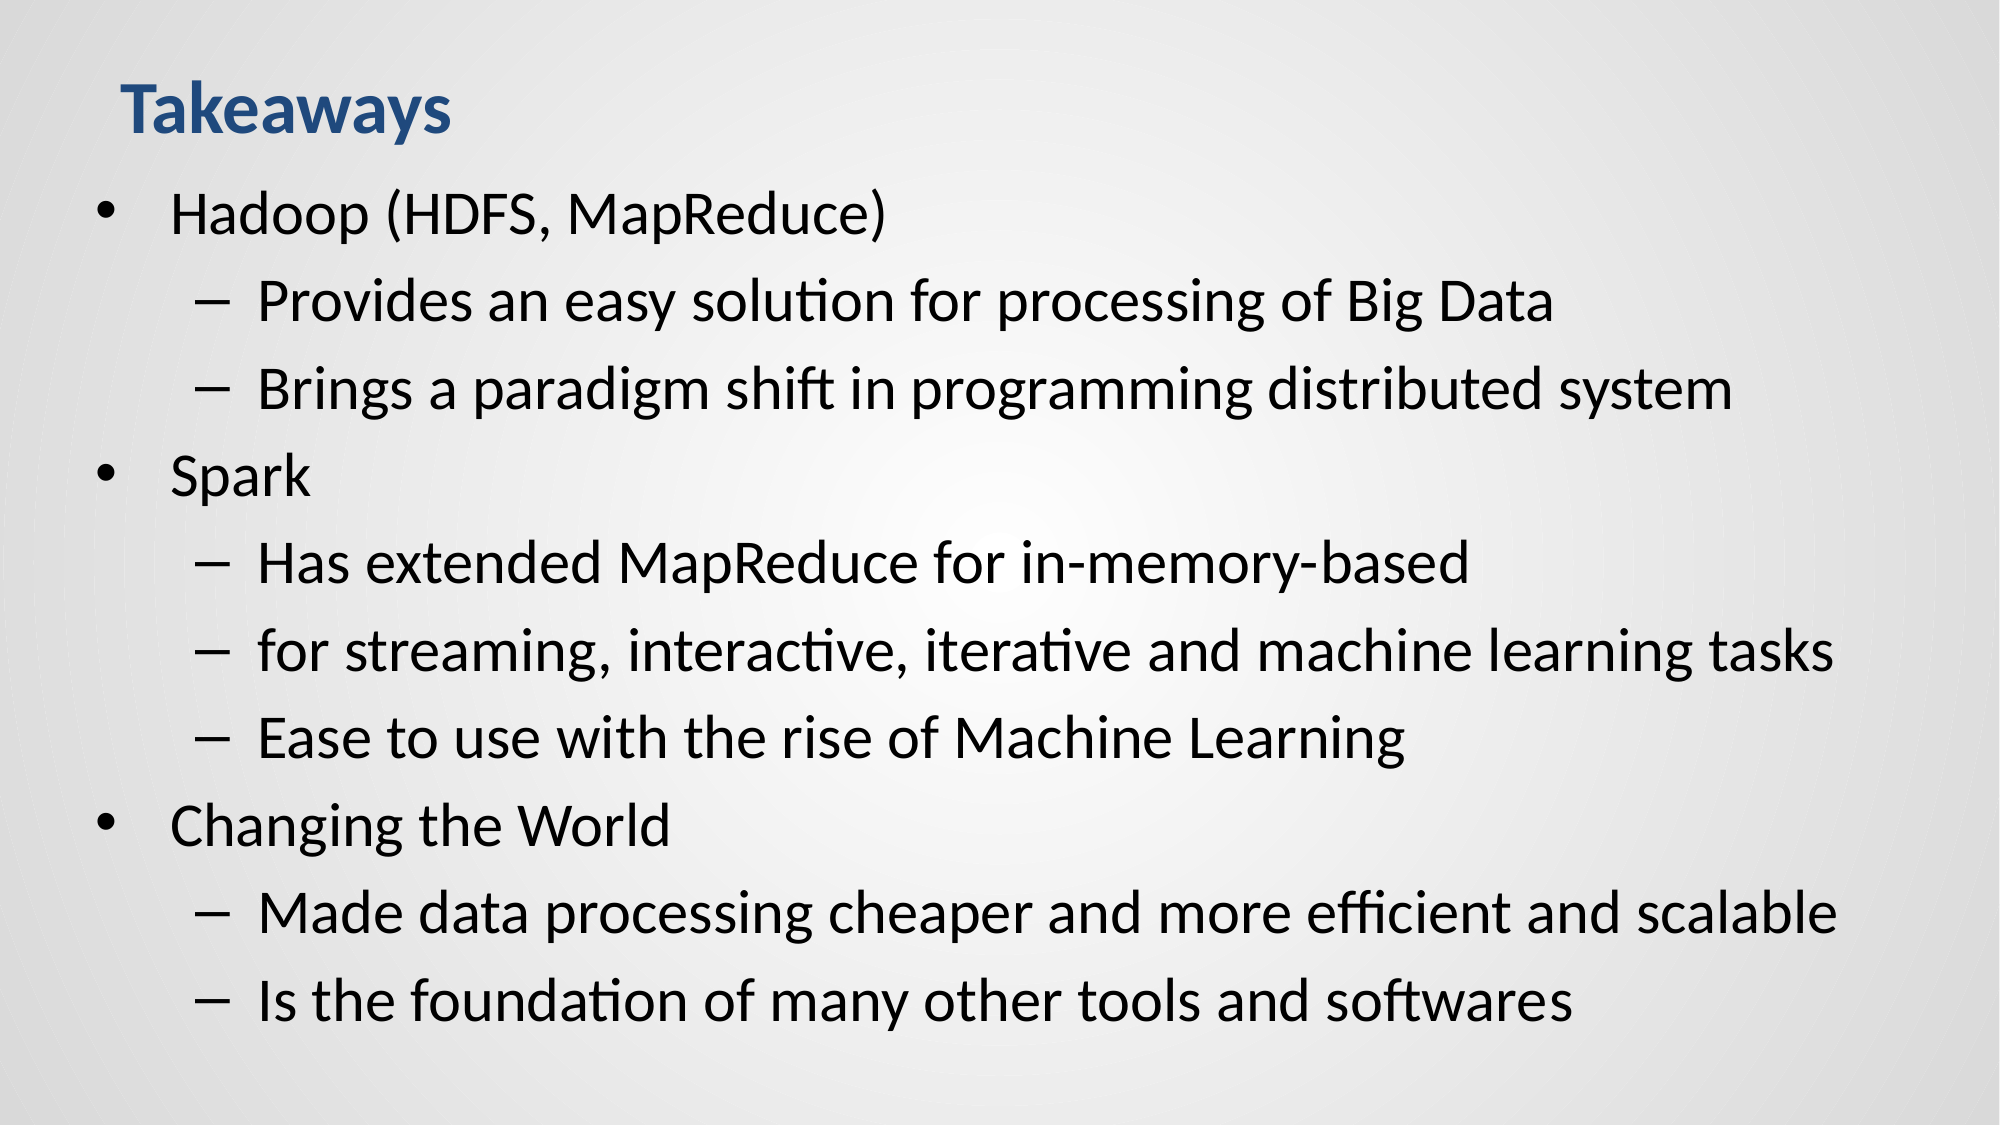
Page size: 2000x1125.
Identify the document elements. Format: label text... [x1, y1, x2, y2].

list Hadoop (HDFS, MapReduce) Provides an easy solution for processing of Big Data Brings a paradigm shift in programming distributed system Spark Has extended MapReduce for in-memory-based for streaming, interactive, iterative and machine learning tasks Ease to use with the rise of Machine Learning Changing the World Made data processing cheaper and more efficient and scalable Is the foundation of many other tools and softwares [75, 161, 1938, 1125]
title Takeaways [99, 45, 1900, 161]
